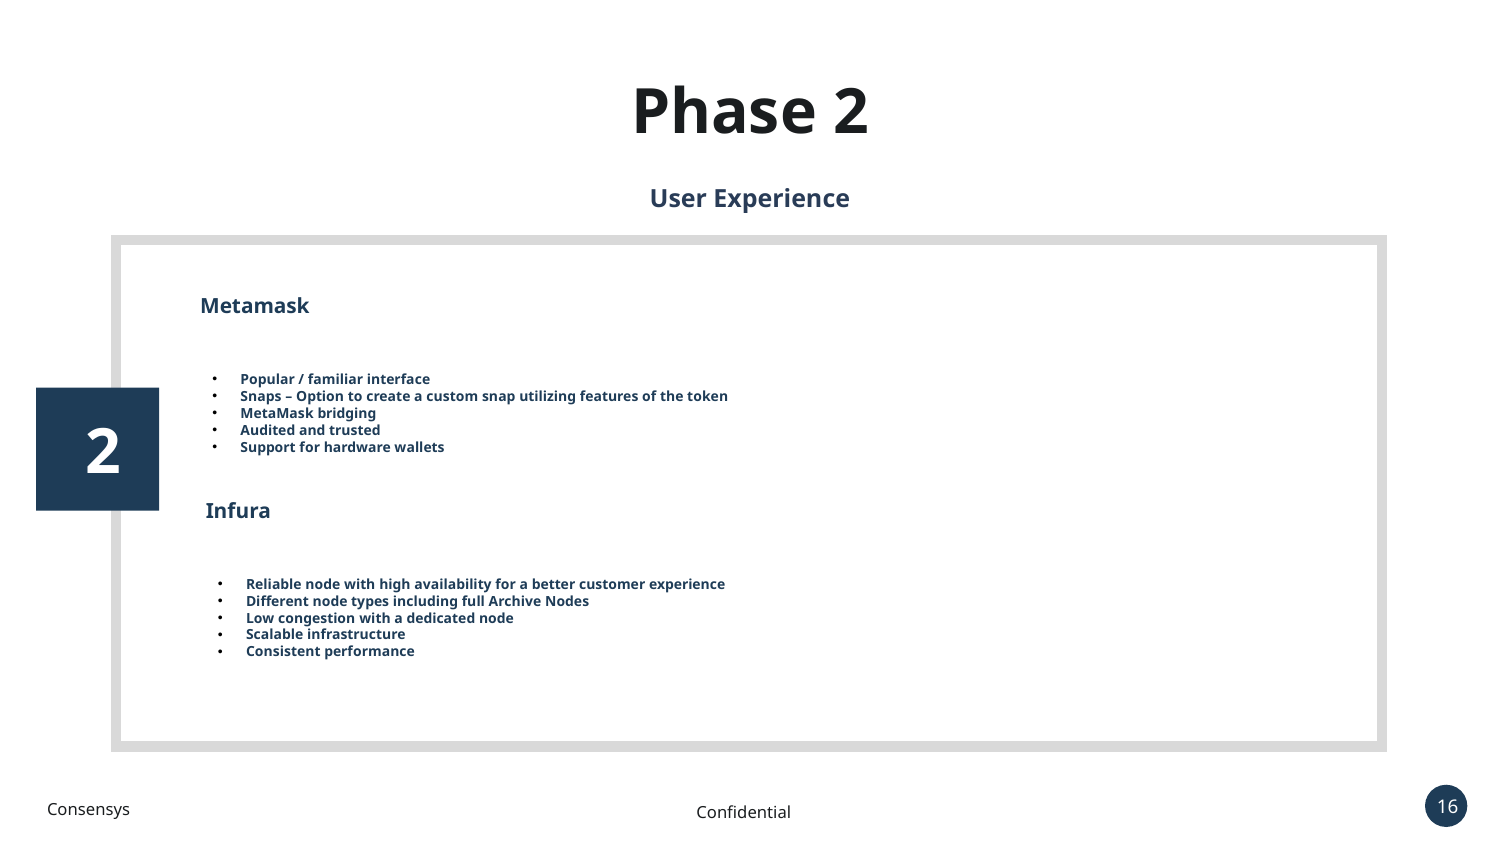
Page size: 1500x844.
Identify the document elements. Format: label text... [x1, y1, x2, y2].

slide_number 16 [1420, 779, 1475, 834]
text_box User Experience [244, 174, 1256, 220]
text_box Infura [203, 494, 467, 526]
text_box Phase 2 [0, 63, 1500, 154]
text_box Metamask [197, 289, 461, 321]
text_box Reliable node with high availability for a better customer experience Different node types including full Archive Nodes Low congestion with a dedicated node Scalable infrastructure Consistent performance [203, 568, 810, 667]
text_box 2 [62, 403, 144, 494]
text_box [36, 387, 160, 511]
text_box [116, 240, 1383, 747]
text_box Popular / familiar interface Snaps – Option to create a custom snap utilizing features of the token MetaMask bridging Audited and trusted Support for hardware wallets [197, 363, 804, 480]
